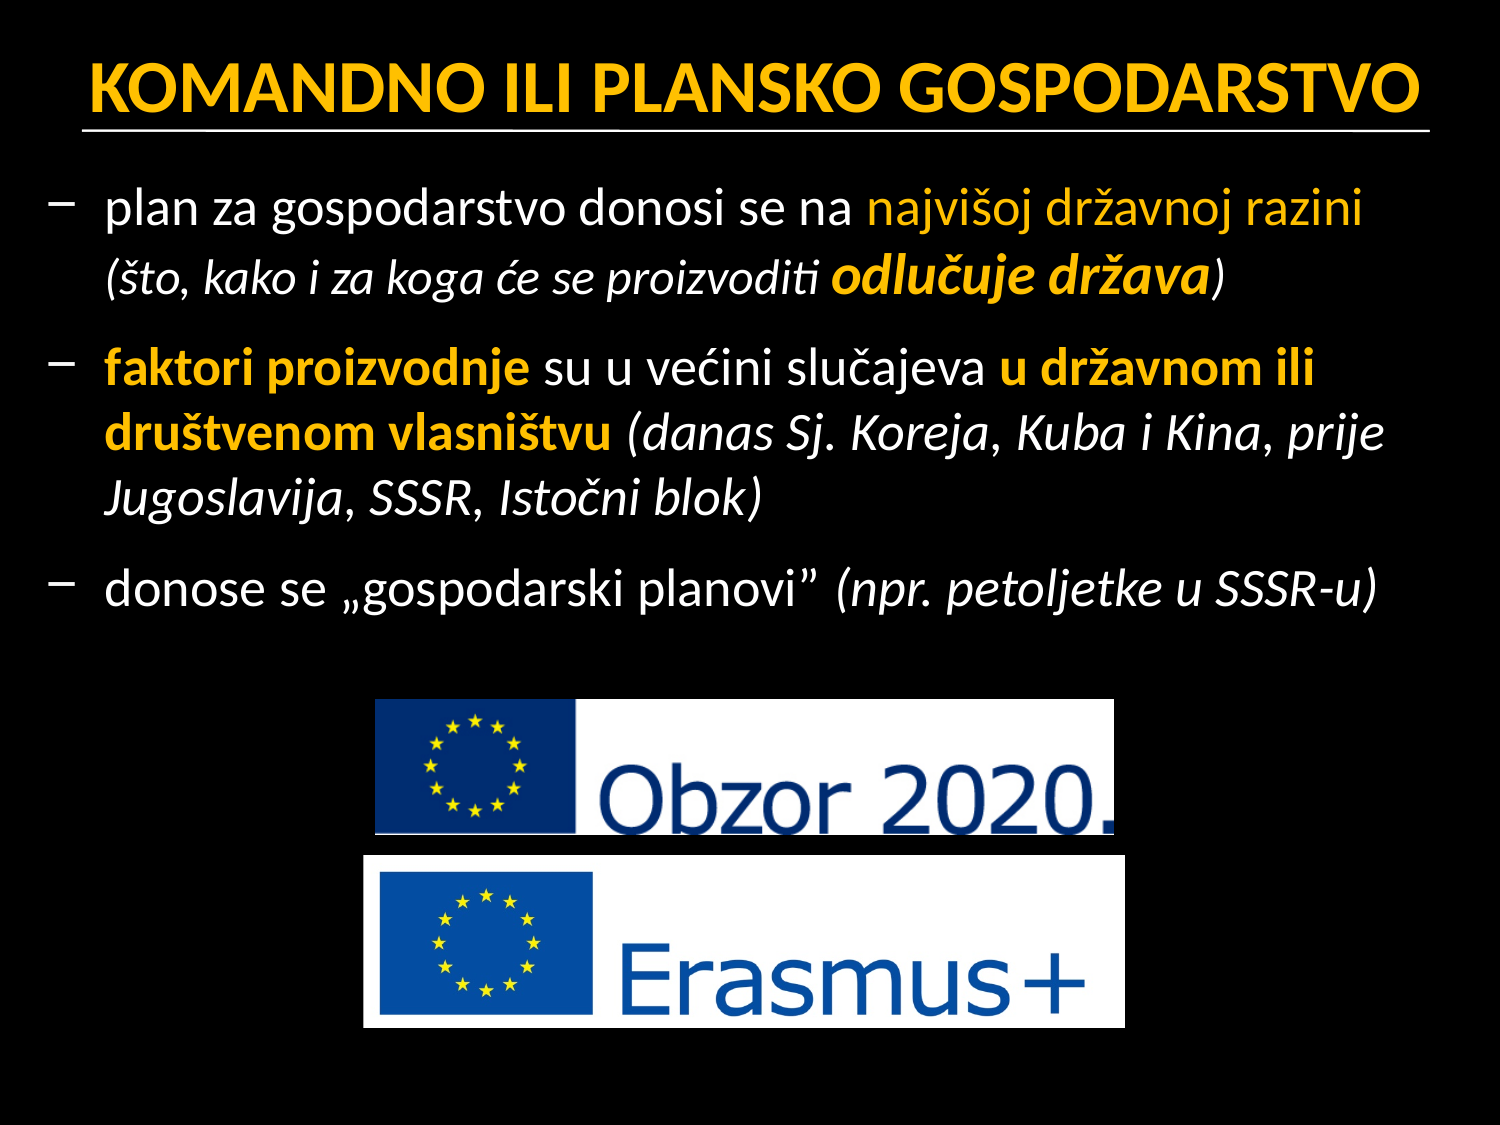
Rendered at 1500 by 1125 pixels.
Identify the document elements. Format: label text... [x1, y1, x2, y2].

picture [363, 687, 1126, 841]
picture [363, 855, 1126, 1028]
text_box PROŠIRENJE PRIRODNIH RESURSA [379, 704, 1162, 1063]
title KOMANDNO ILI PLANSKO GOSPODARSTVO [75, 11, 1454, 155]
list plan za gospodarstvo donosi se na najvišoj državnoj razini (što, kako i za koga će se proizvoditi odlučuje država) faktori proizvodnje su u većini slučajeva u državnom ili društvenom vlasništvu (danas Sj. Koreja, Kuba i Kina, prije Jugoslavija, SSSR, Istočni blok) donose se „gospodarski planovi” (npr. petoljetke u SSSR-u) [0, 163, 1477, 1125]
